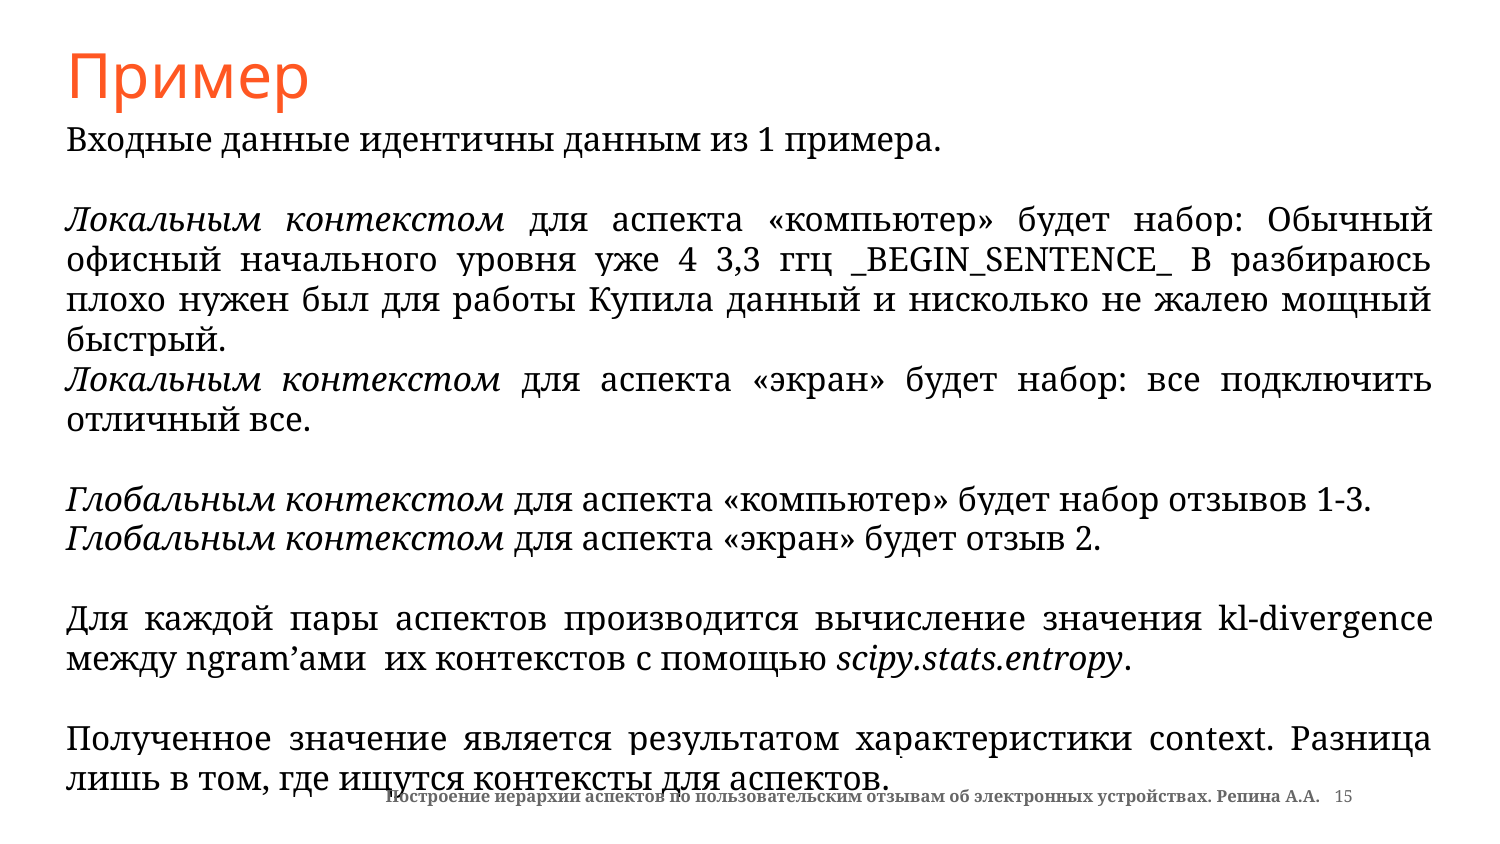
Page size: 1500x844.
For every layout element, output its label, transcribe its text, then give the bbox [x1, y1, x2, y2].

title Пример [51, 20, 1449, 103]
list Входные данные идентичны данным из 1 примера. Локальным контекстом для аспекта «компьютер» будет набор: Обычный офисный начального уровня уже 4 3,3 ггц _BEGIN_SENTENCE_ В разбираюсь плохо нужен был для работы Купила данный и нисколько не жалею мощный быстрый. Локальным контекстом для аспекта «экран» будет набор: все подключить отличный все. Глобальным контекстом для аспекта «компьютер» будет набор отзывов 1-3. Глобальным контекстом для аспекта «экран» будет отзыв 2. Для каждой пары аспектов производится вычисление значения kl-divergence между ngram’ами их контекстов с помощью scipy.stats.entropy. Полученное значение является результатом характеристики context. Разница лишь в том, где ищутся контексты для аспектов. [51, 103, 1449, 664]
slide_number Построение иерархии аспектов по пользовательским отзывам об электронных устройствах. Репина А.А. 15 [370, 764, 1480, 830]
